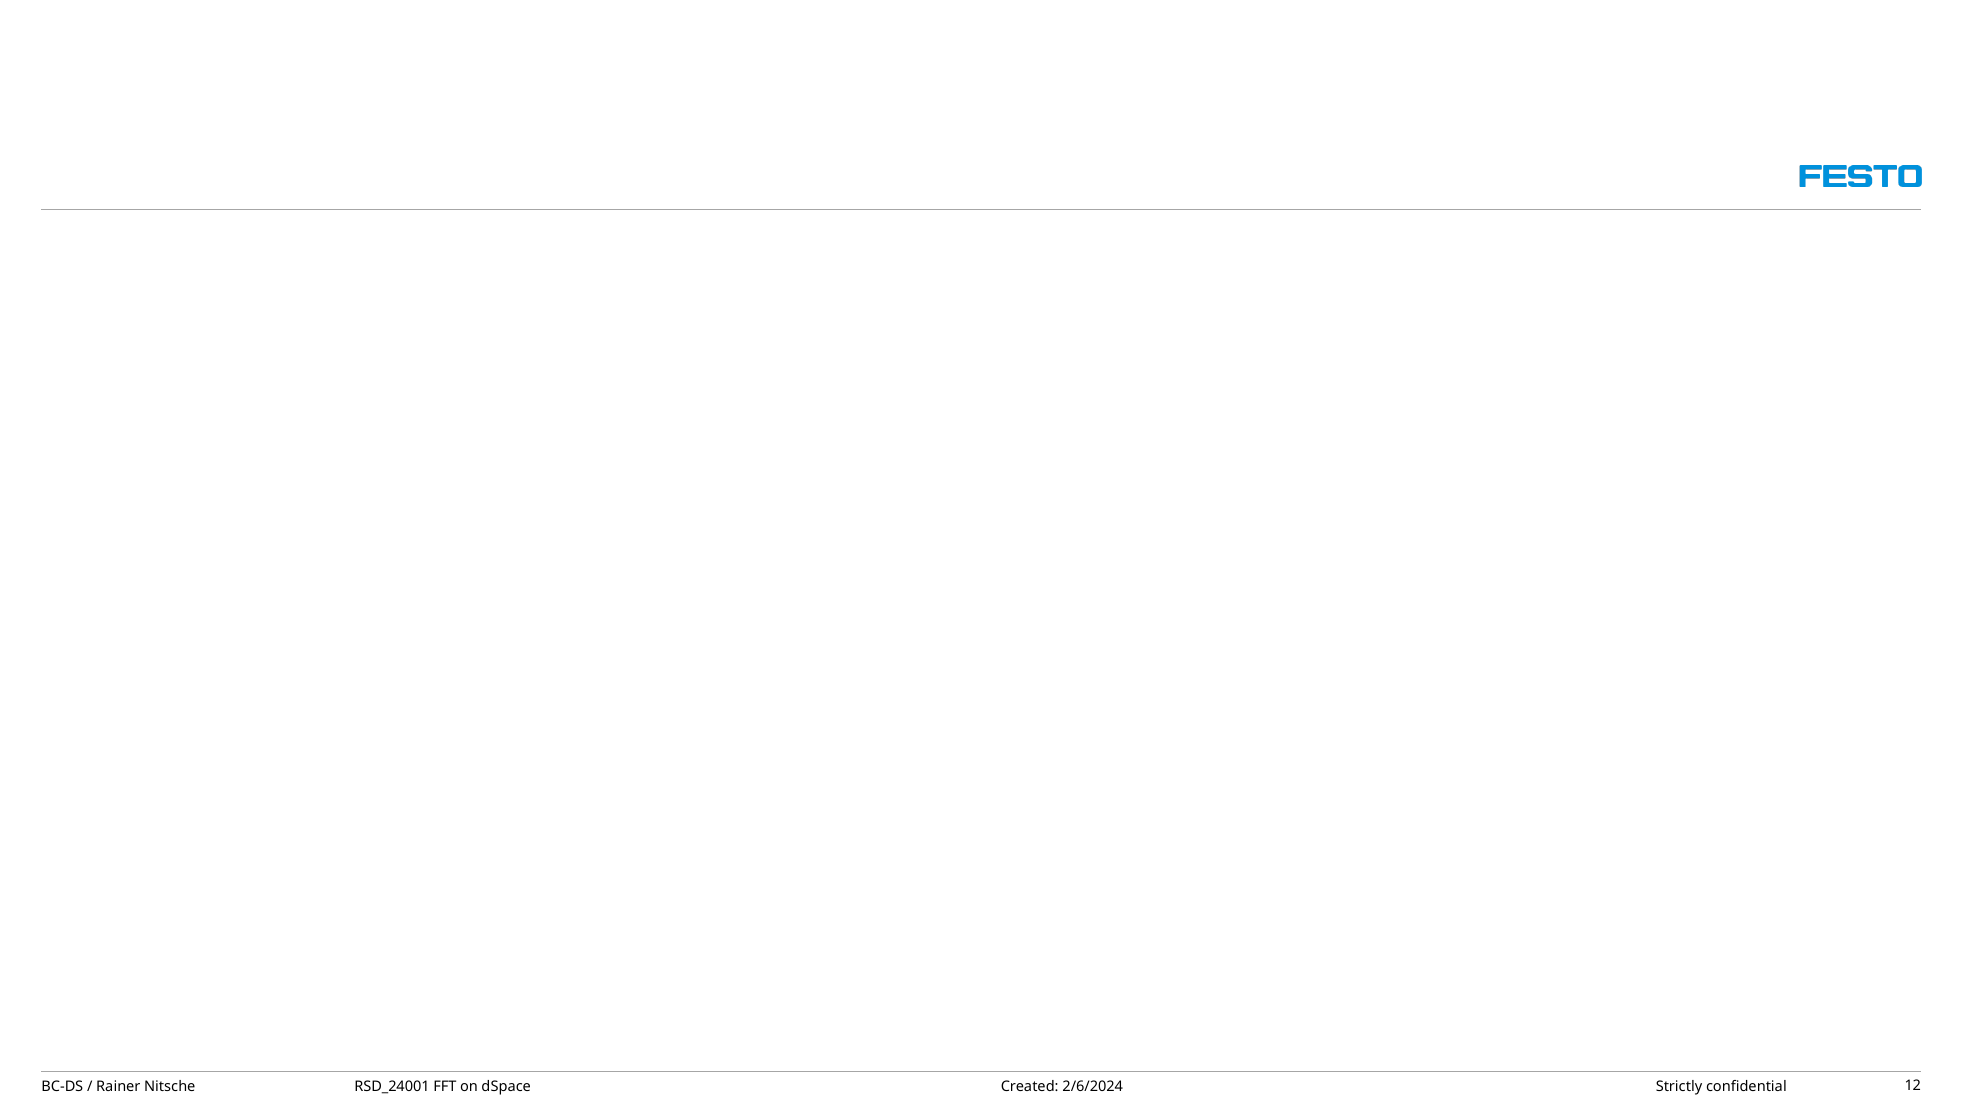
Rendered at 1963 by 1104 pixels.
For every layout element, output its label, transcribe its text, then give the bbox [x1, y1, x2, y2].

picture [1889, 170, 1899, 187]
picture [1806, 165, 1823, 187]
slide_number 12 [1873, 1077, 1922, 1095]
picture [1905, 170, 1915, 182]
picture [1855, 170, 1881, 187]
picture [1830, 170, 1865, 187]
